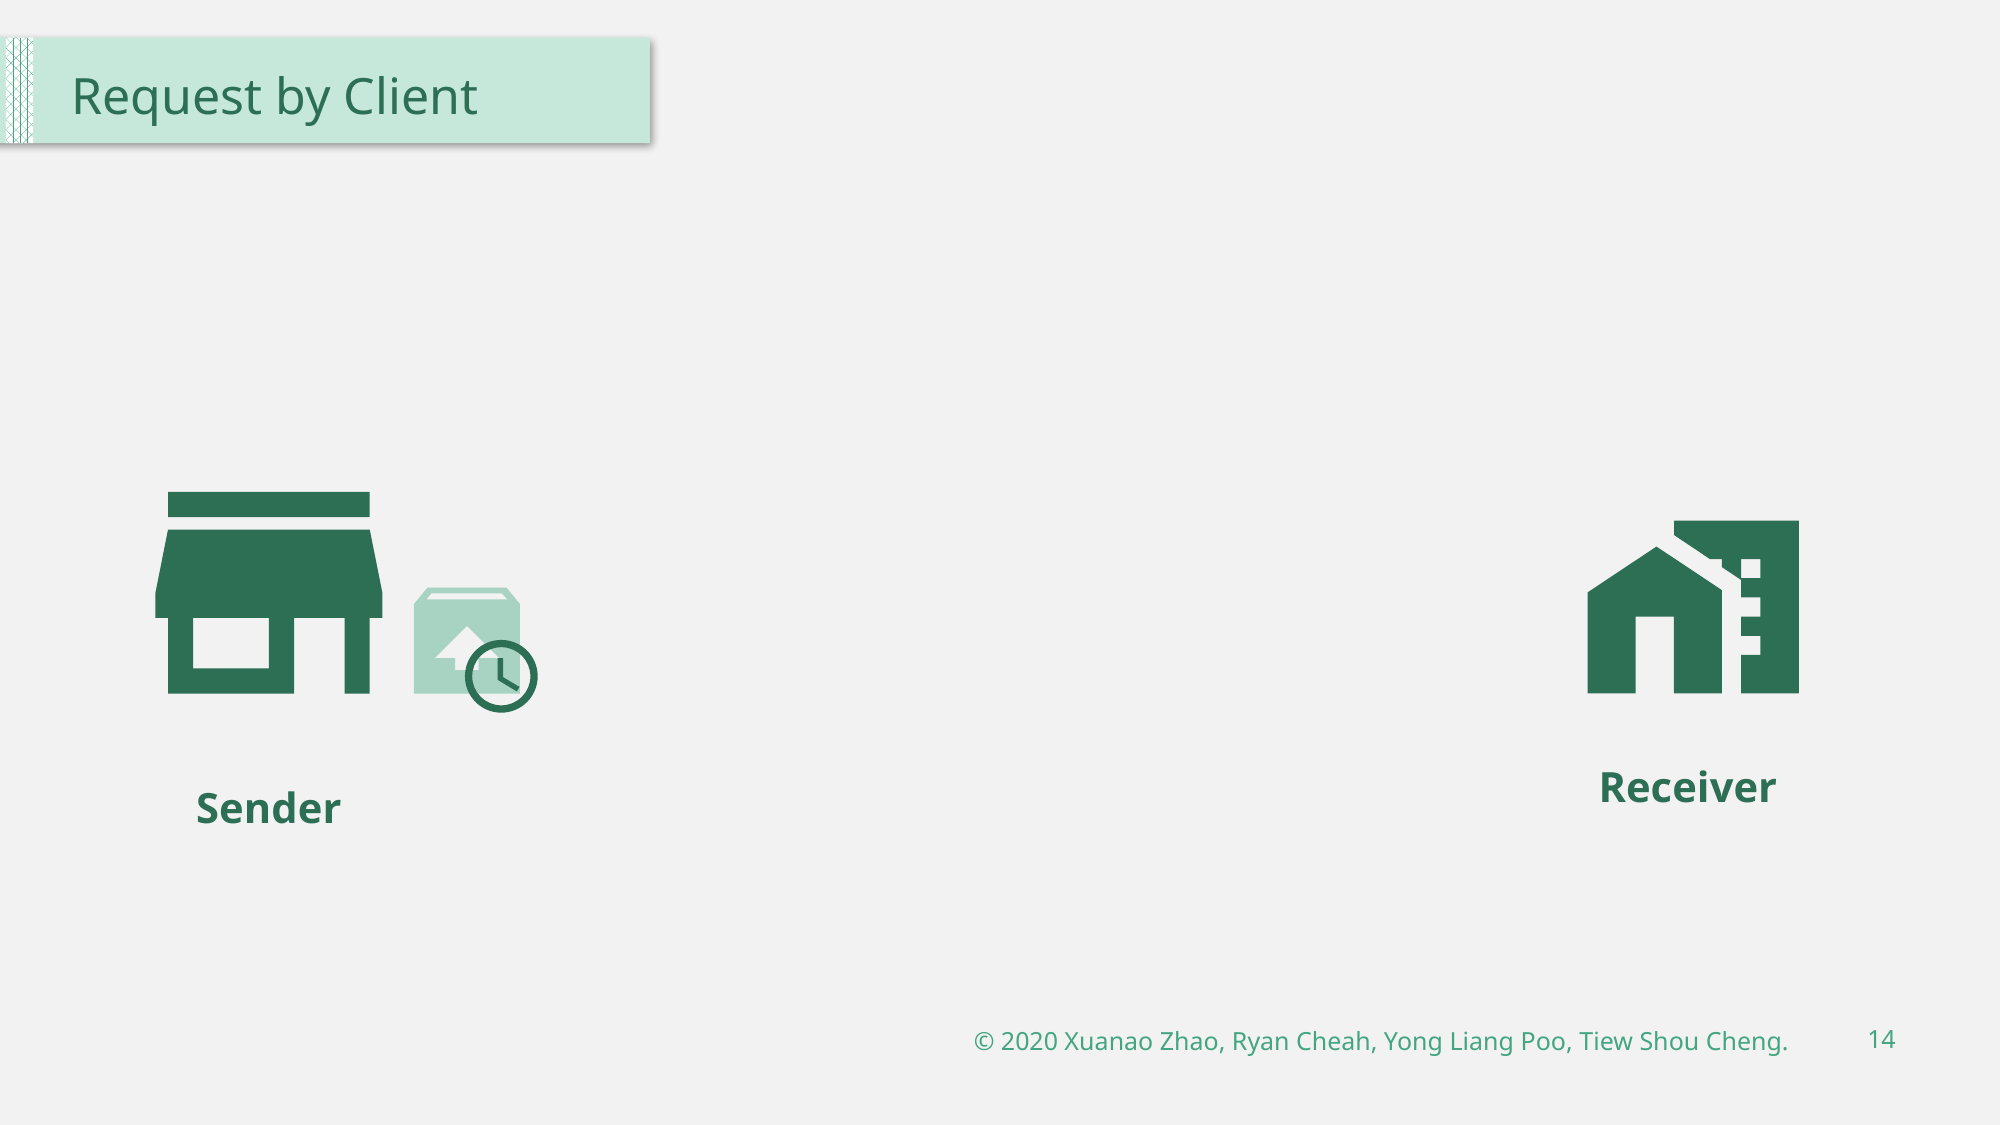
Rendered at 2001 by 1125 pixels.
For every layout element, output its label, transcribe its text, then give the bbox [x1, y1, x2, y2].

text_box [1541, 491, 1845, 820]
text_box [457, 632, 546, 721]
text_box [396, 569, 538, 712]
slide_number 14 [1822, 1010, 1911, 1071]
list Request by Client [56, 53, 650, 144]
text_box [117, 441, 421, 840]
footer © 2020 Xuanao Zhao, Ryan Cheah, Yong Liang Poo, Tiew Shou Cheng. [816, 1010, 1806, 1071]
